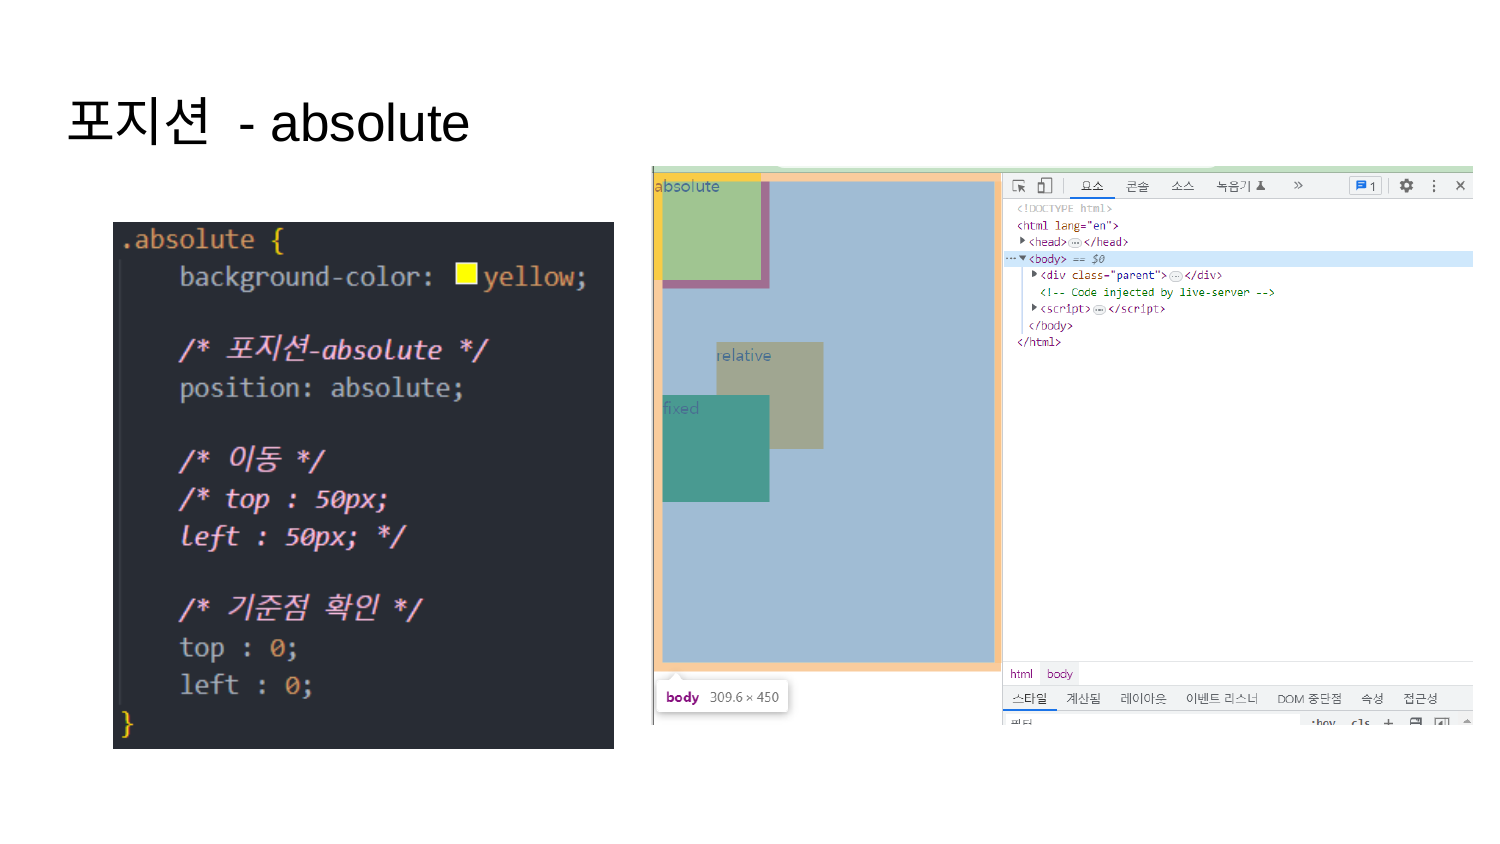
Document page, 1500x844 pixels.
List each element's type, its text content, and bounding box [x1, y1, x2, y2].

picture [651, 166, 1474, 726]
title 포지션 - absolute [51, 72, 1449, 167]
picture [112, 222, 614, 750]
